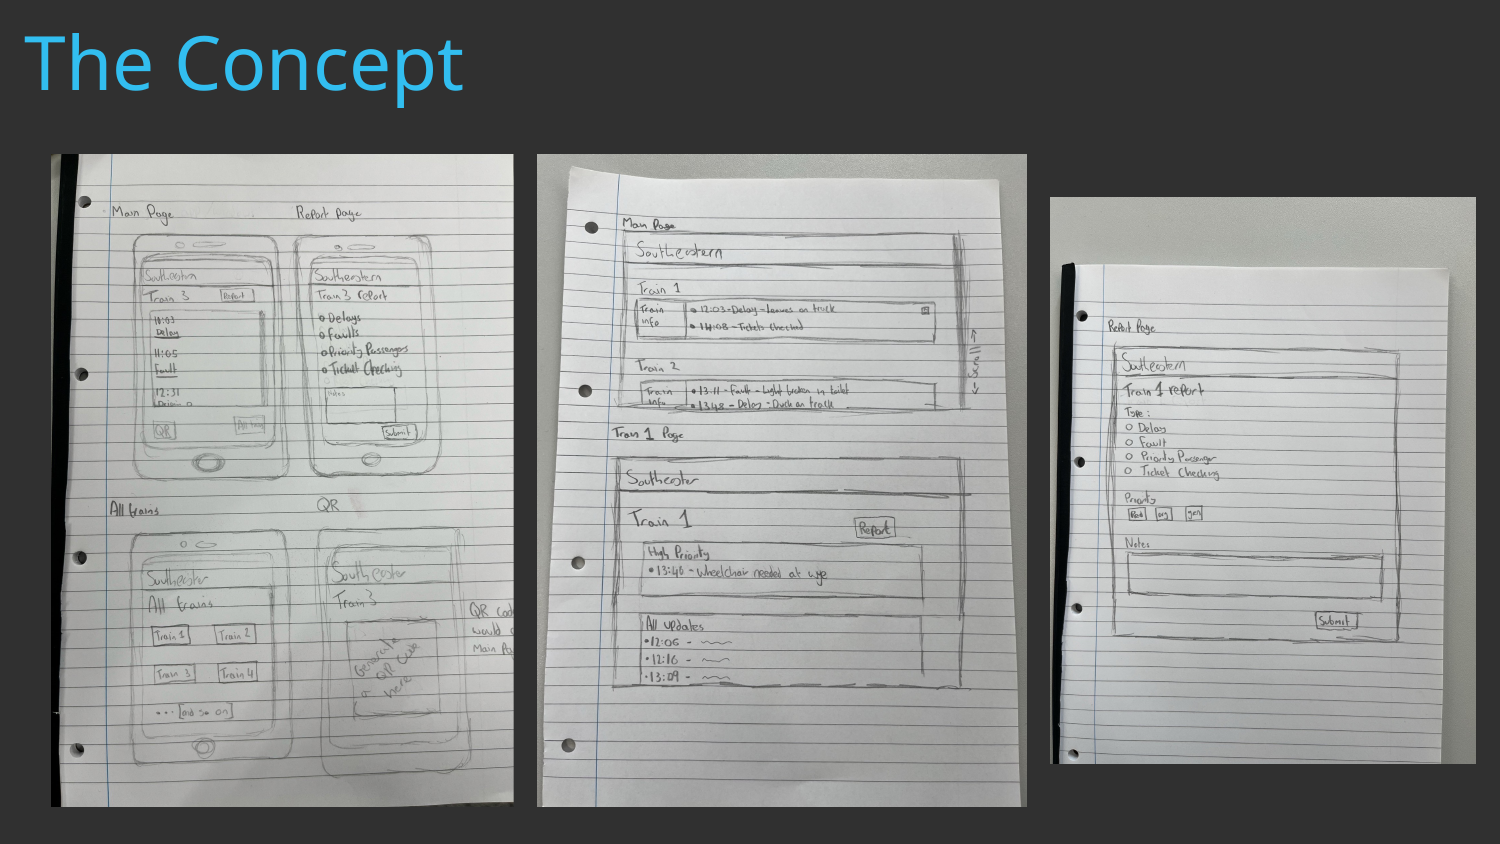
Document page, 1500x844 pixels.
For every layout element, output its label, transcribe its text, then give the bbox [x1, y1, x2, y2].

text_box The Concept [9, 0, 1091, 120]
picture [1050, 197, 1476, 764]
picture [24, 154, 514, 807]
picture [537, 154, 1027, 807]
